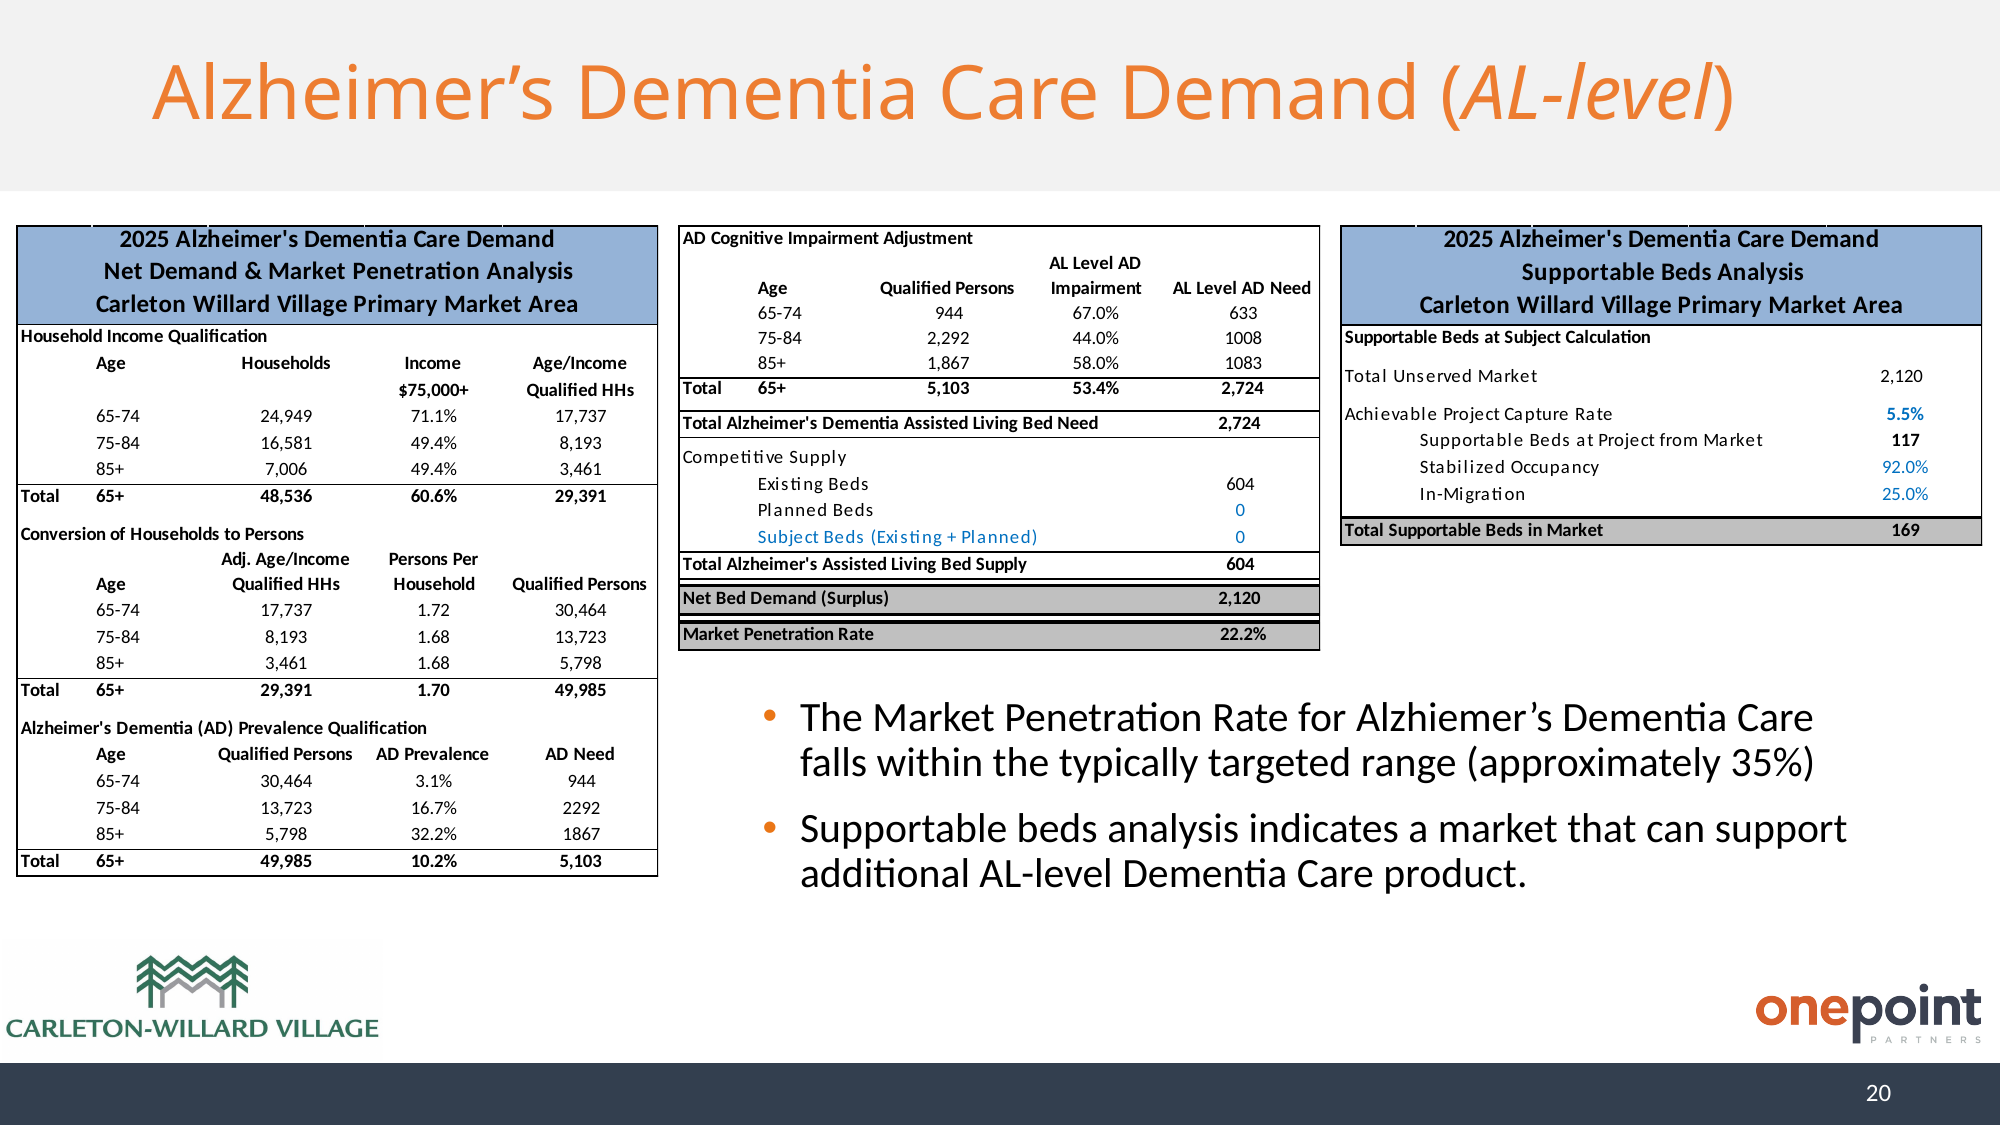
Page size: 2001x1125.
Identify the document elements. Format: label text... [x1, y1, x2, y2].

picture [2, 939, 383, 1061]
picture [678, 225, 1322, 652]
picture [1340, 225, 1984, 548]
picture [1727, 949, 2001, 1078]
slide_number 20 [1456, 1061, 1907, 1122]
title Alzheimer’s Dementia Care Demand (AL-level) [137, 15, 1863, 176]
picture [16, 225, 660, 879]
list The Market Penetration Rate for Alzhiemer’s Dementia Care falls within the typically targeted range (approximately 35%) Supportable beds analysis indicates a market that can support additional AL-level Dementia Care product. [747, 688, 1888, 1031]
